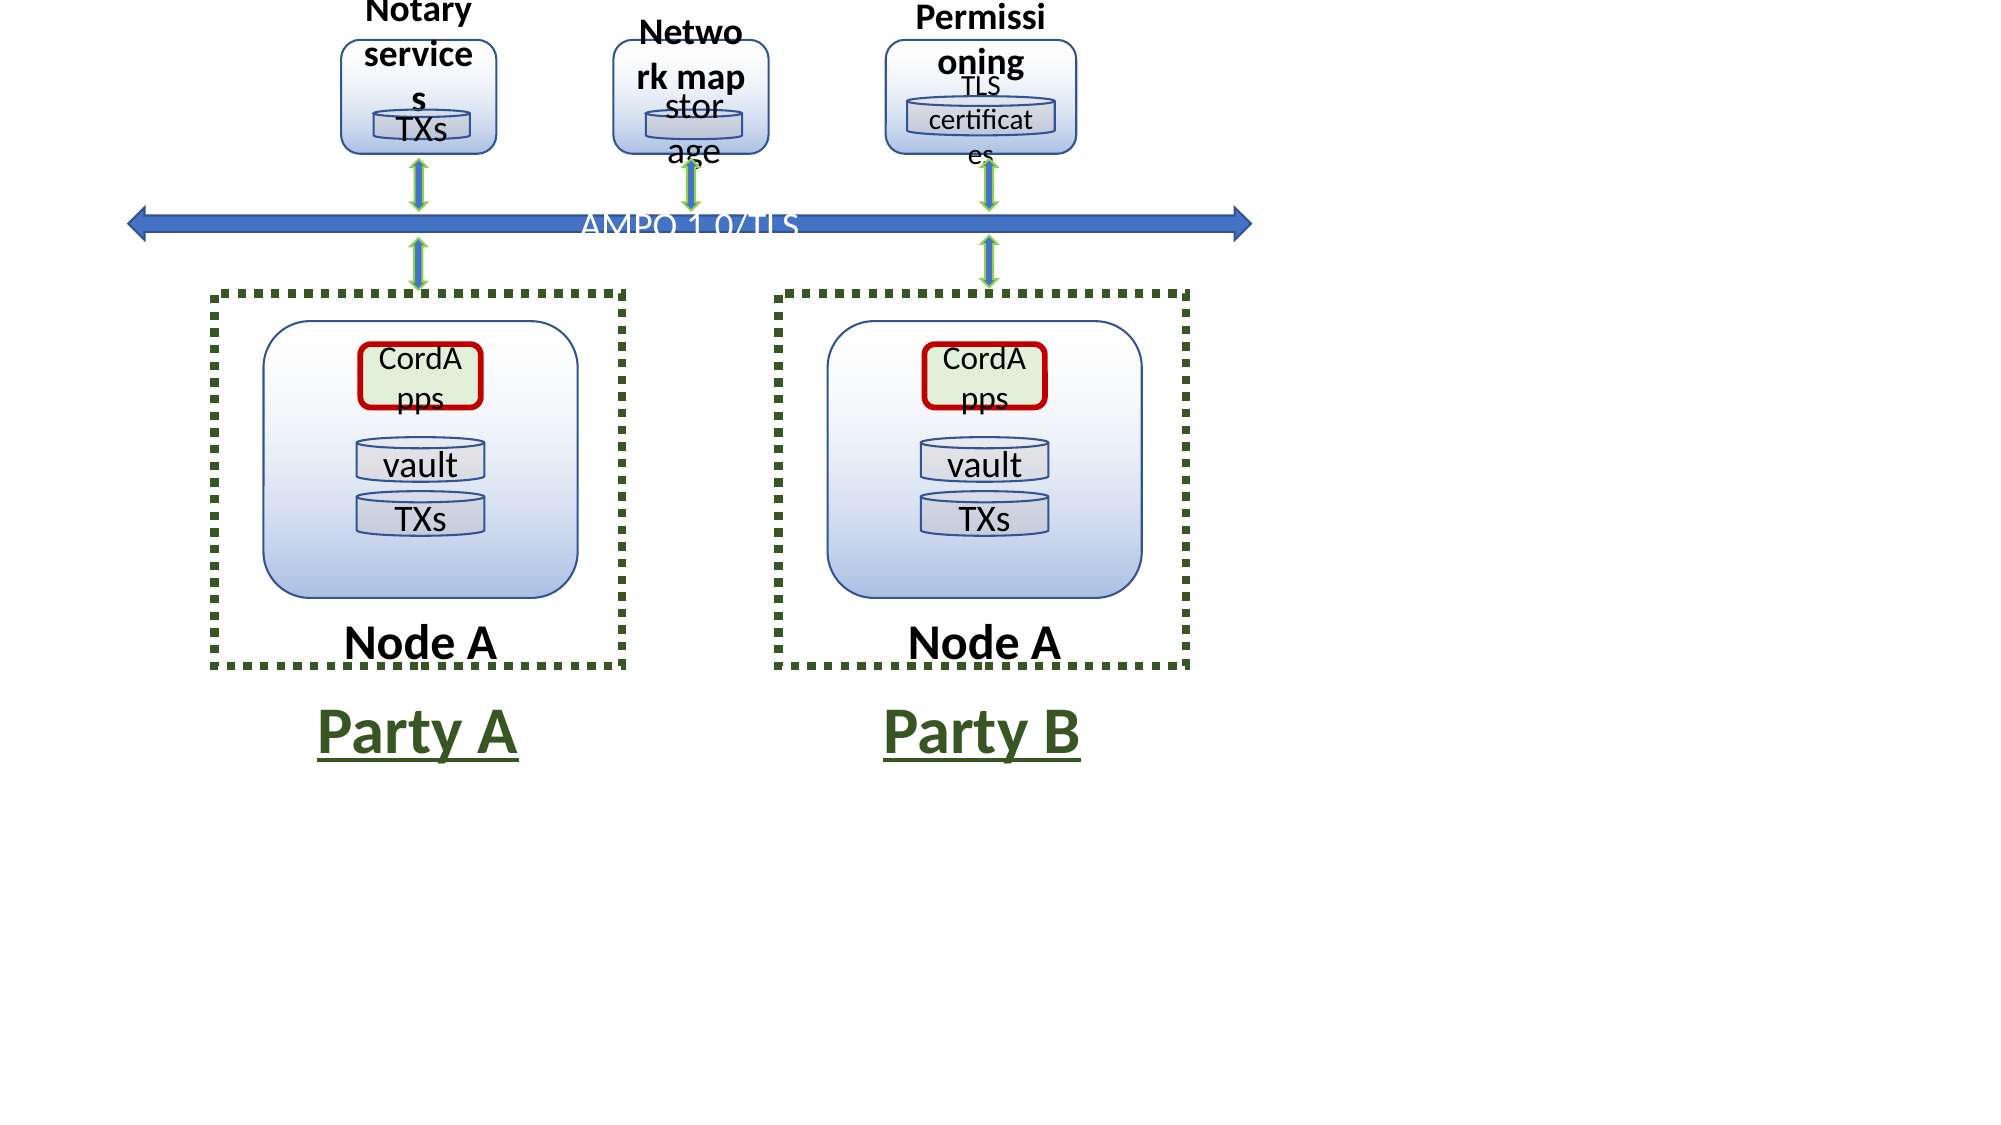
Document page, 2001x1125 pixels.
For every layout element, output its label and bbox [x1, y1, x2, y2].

text_box [128, 39, 1251, 666]
